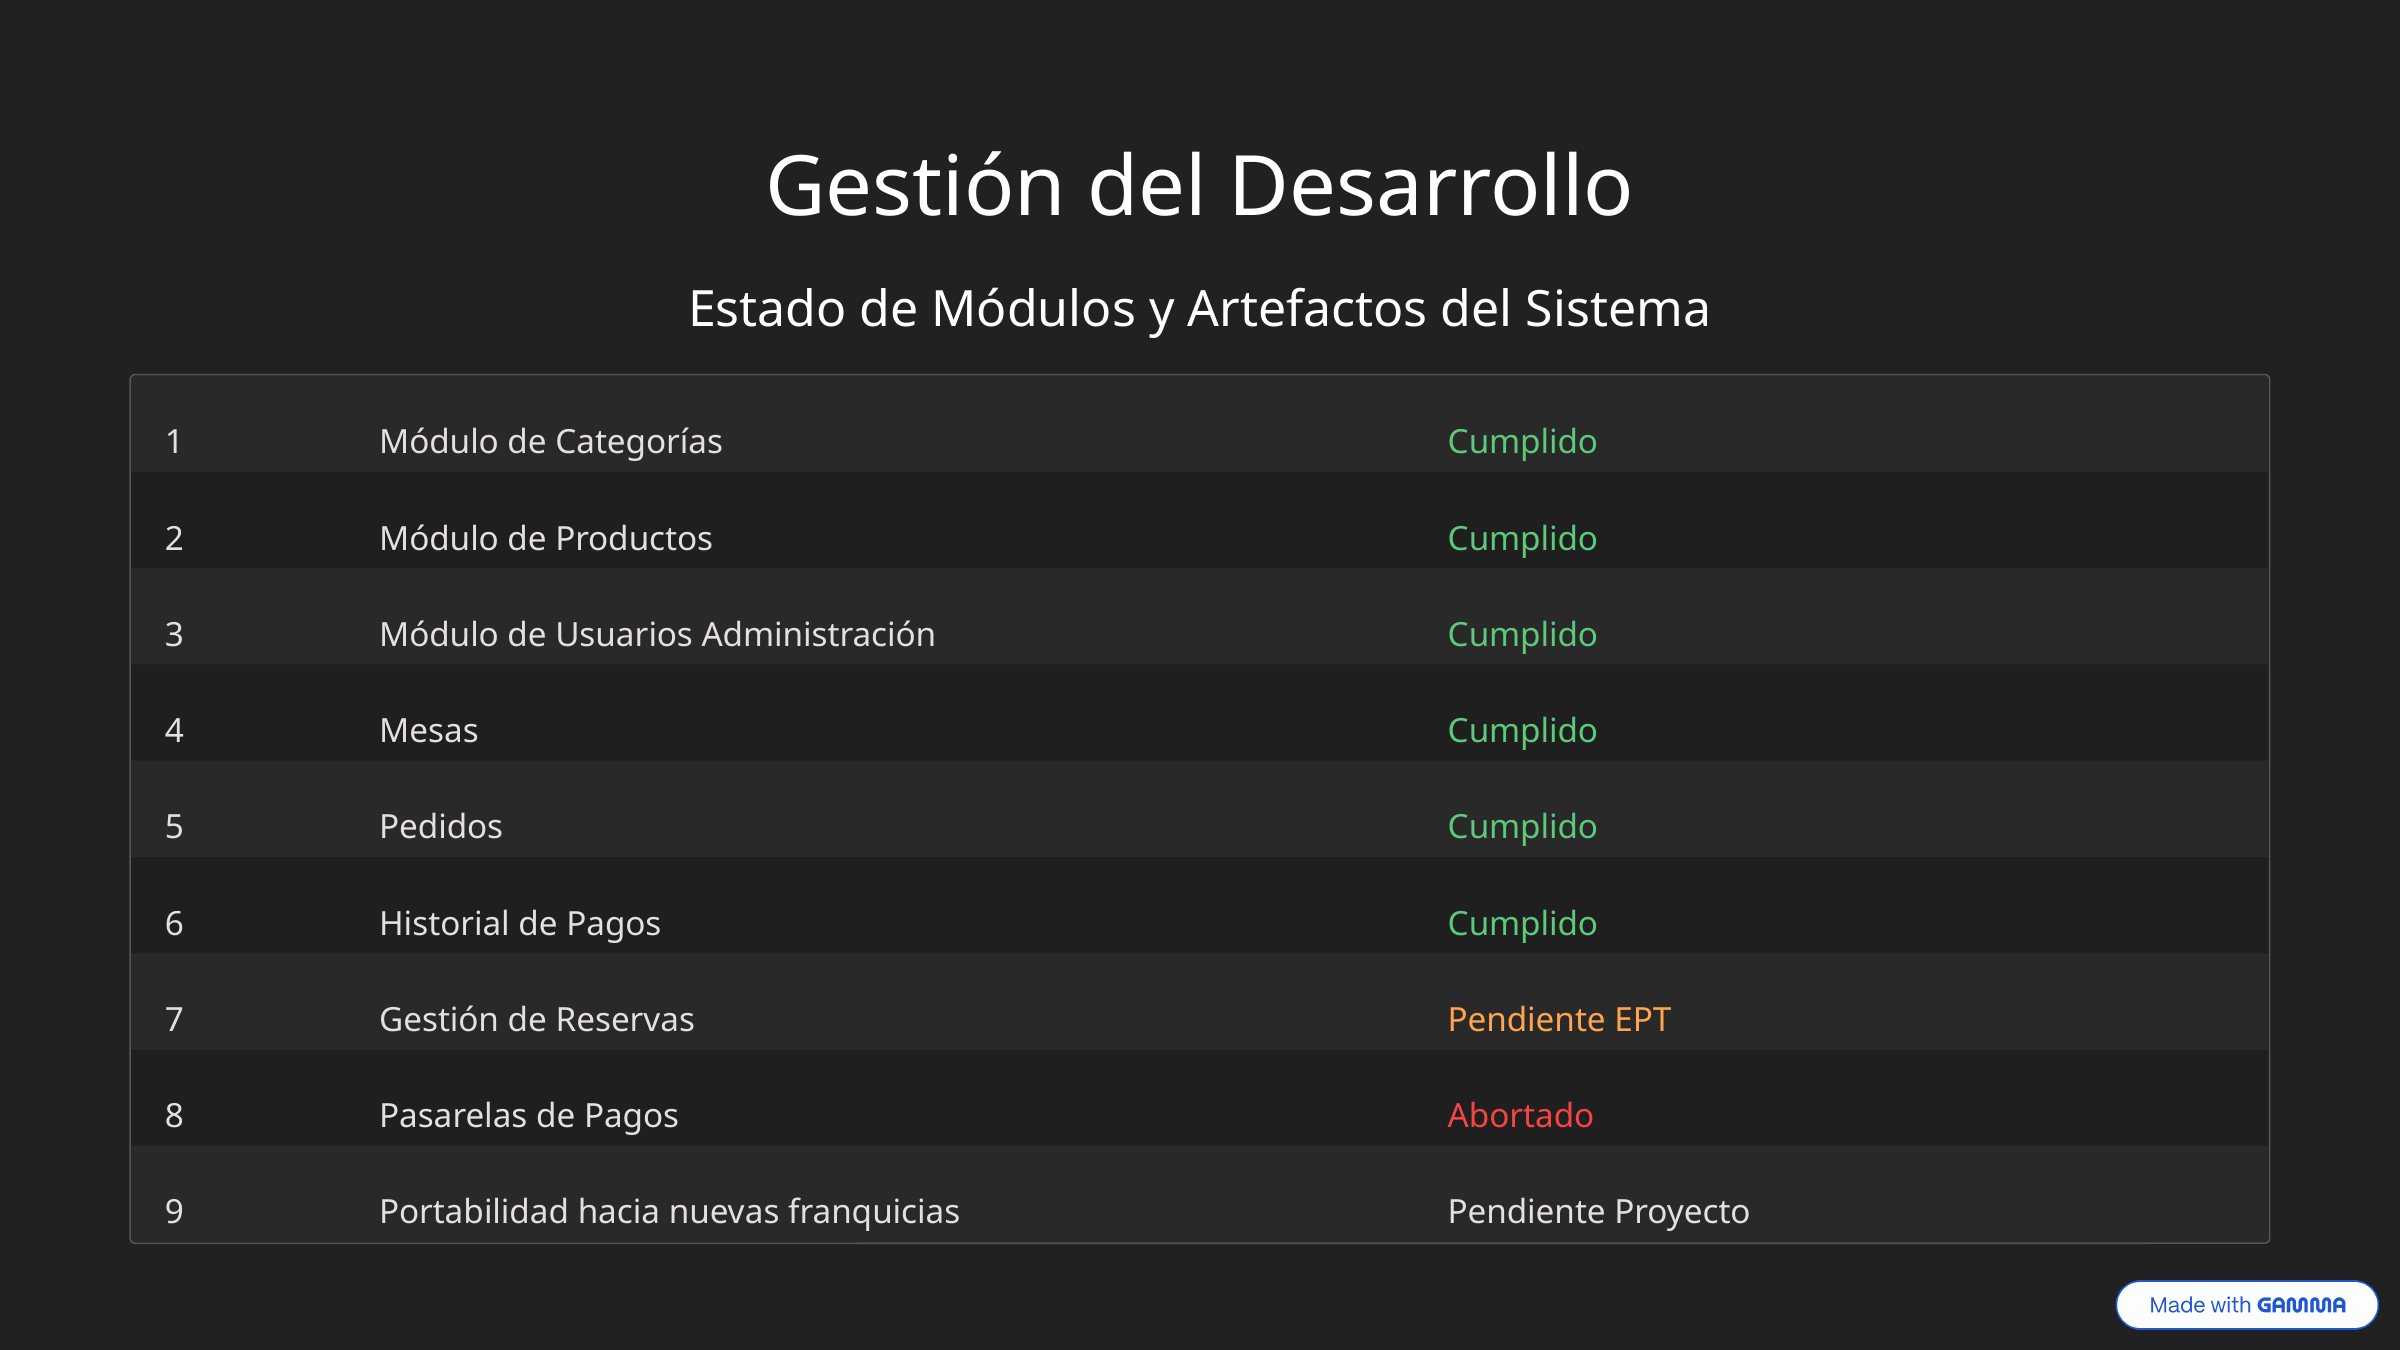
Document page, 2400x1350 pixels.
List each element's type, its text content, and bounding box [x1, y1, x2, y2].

text_box Cumplido [1447, 397, 2236, 451]
text_box Gestión del Desarrollo [647, 106, 1753, 212]
text_box 1 [164, 397, 311, 451]
text_box Abortado [1447, 1070, 2236, 1125]
text_box Pendiente EPT [1447, 974, 2236, 1029]
text_box Módulo de Categorías [379, 397, 1380, 451]
text_box 5 [164, 782, 311, 836]
text_box 2 [164, 493, 311, 547]
text_box Módulo de Productos [379, 493, 1380, 547]
text_box 9 [164, 1167, 311, 1221]
text_box Mesas [379, 685, 1380, 740]
text_box 4 [164, 685, 311, 740]
text_box [131, 760, 2269, 857]
text_box 7 [164, 974, 311, 1029]
text_box 3 [164, 589, 311, 644]
text_box [131, 1145, 2269, 1242]
text_box [131, 471, 2269, 568]
text_box Cumplido [1447, 493, 2236, 547]
picture [2106, 1271, 2389, 1339]
text_box [131, 664, 2269, 760]
text_box Cumplido [1447, 782, 2236, 836]
text_box Módulo de Usuarios Administración [379, 589, 1380, 644]
text_box Pasarelas de Pagos [379, 1070, 1380, 1125]
text_box Cumplido [1447, 878, 2236, 932]
text_box Estado de Módulos y Artefactos del Sistema [567, 261, 1833, 325]
text_box Portabilidad hacia nuevas franquicias [379, 1167, 1380, 1221]
text_box Gestión de Reservas [379, 974, 1380, 1029]
text_box Cumplido [1447, 685, 2236, 740]
text_box 6 [164, 878, 311, 932]
text_box Pendiente Proyecto [1447, 1167, 2236, 1221]
text_box [131, 953, 2269, 1049]
text_box Historial de Pagos [379, 878, 1380, 932]
text_box Cumplido [1447, 589, 2236, 644]
text_box [131, 568, 2269, 664]
text_box [131, 857, 2269, 953]
text_box 8 [164, 1070, 311, 1125]
text_box [131, 375, 2269, 471]
text_box Pedidos [379, 782, 1380, 836]
text_box [131, 1049, 2269, 1145]
